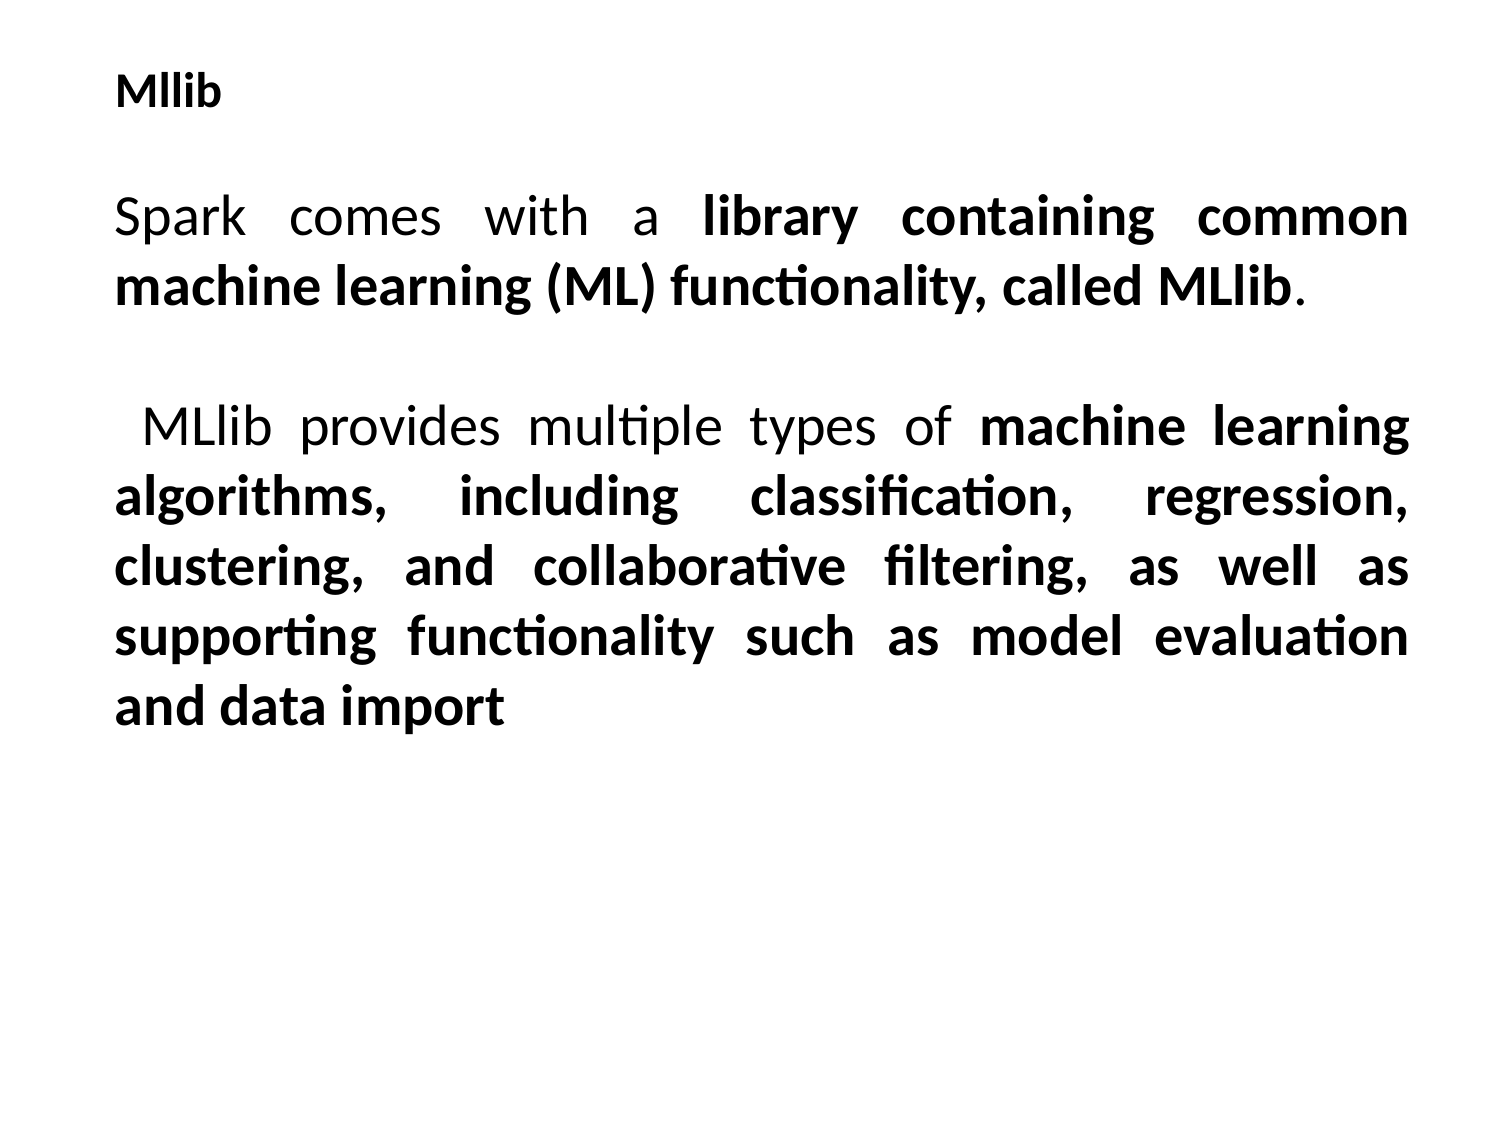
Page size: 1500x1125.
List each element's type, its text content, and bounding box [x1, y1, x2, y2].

text_box Mllib Spark comes with a library containing common machine learning (ML) functionality, called MLlib. MLlib provides multiple types of machine learning algorithms, including classification, regression, clustering, and collaborative filtering, as well as supporting functionality such as model evaluation and data import [99, 50, 1425, 745]
